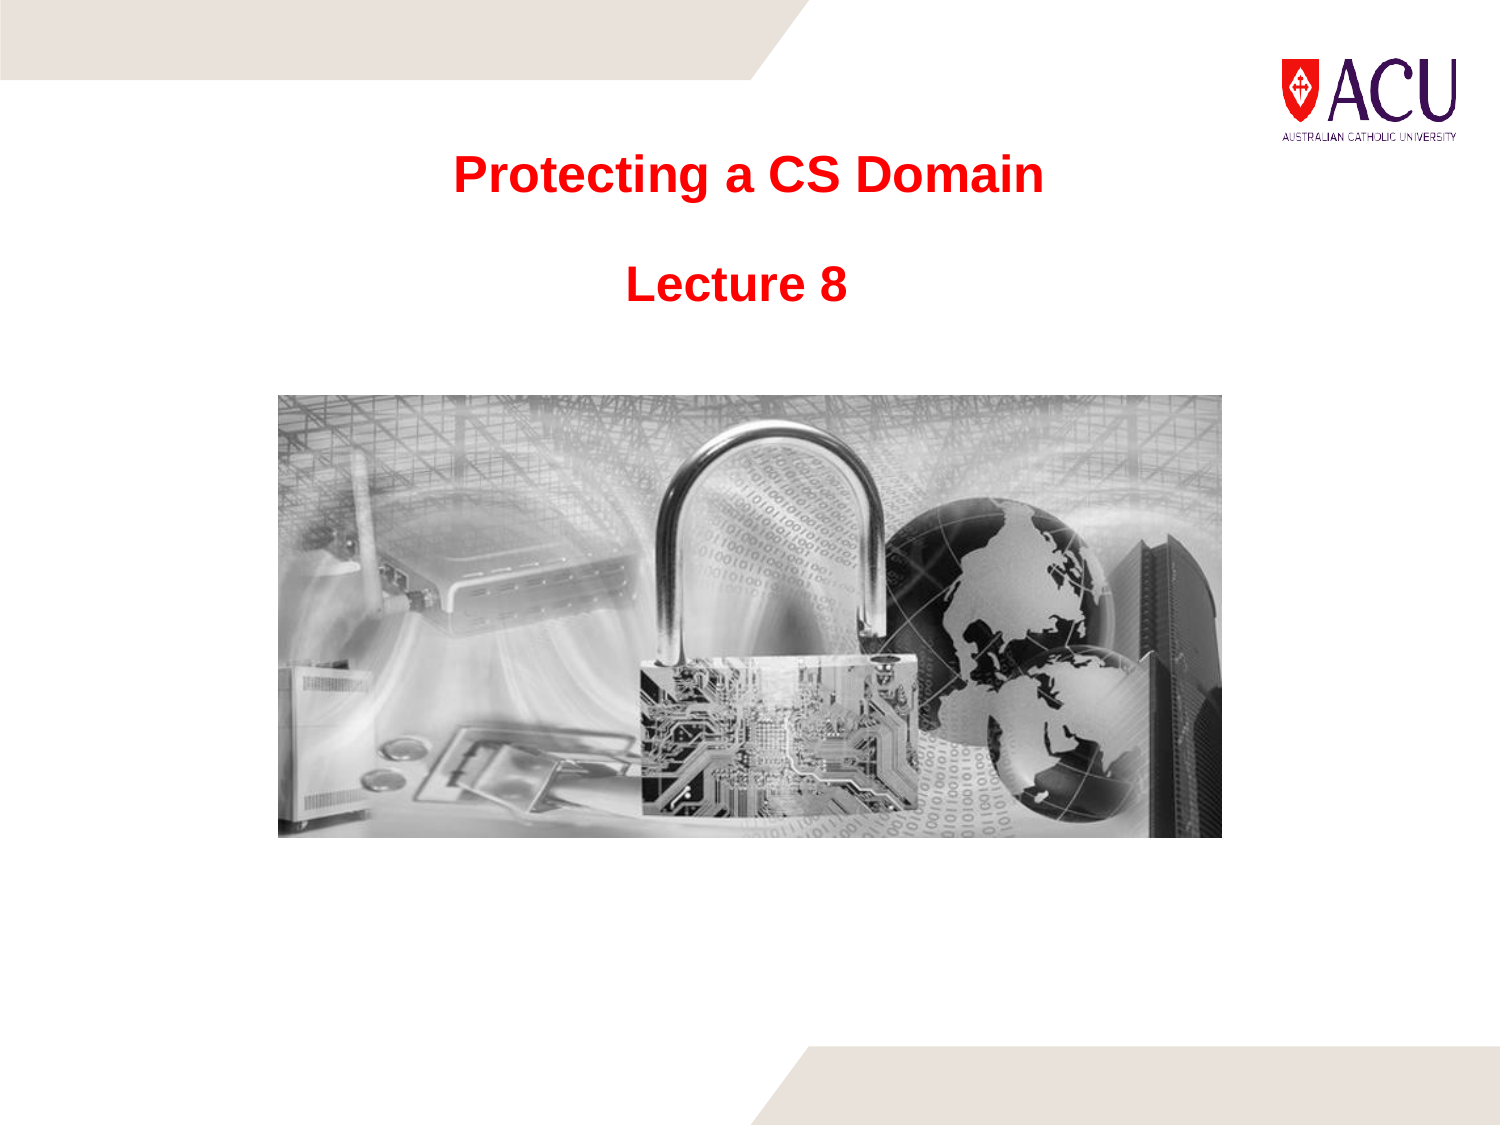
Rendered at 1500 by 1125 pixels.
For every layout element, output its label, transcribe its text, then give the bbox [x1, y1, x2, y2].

title Protecting a CS Domain [83, 93, 1176, 328]
text_box Lecture 8 [623, 249, 851, 312]
picture [278, 394, 1222, 838]
picture [1282, 58, 1456, 141]
